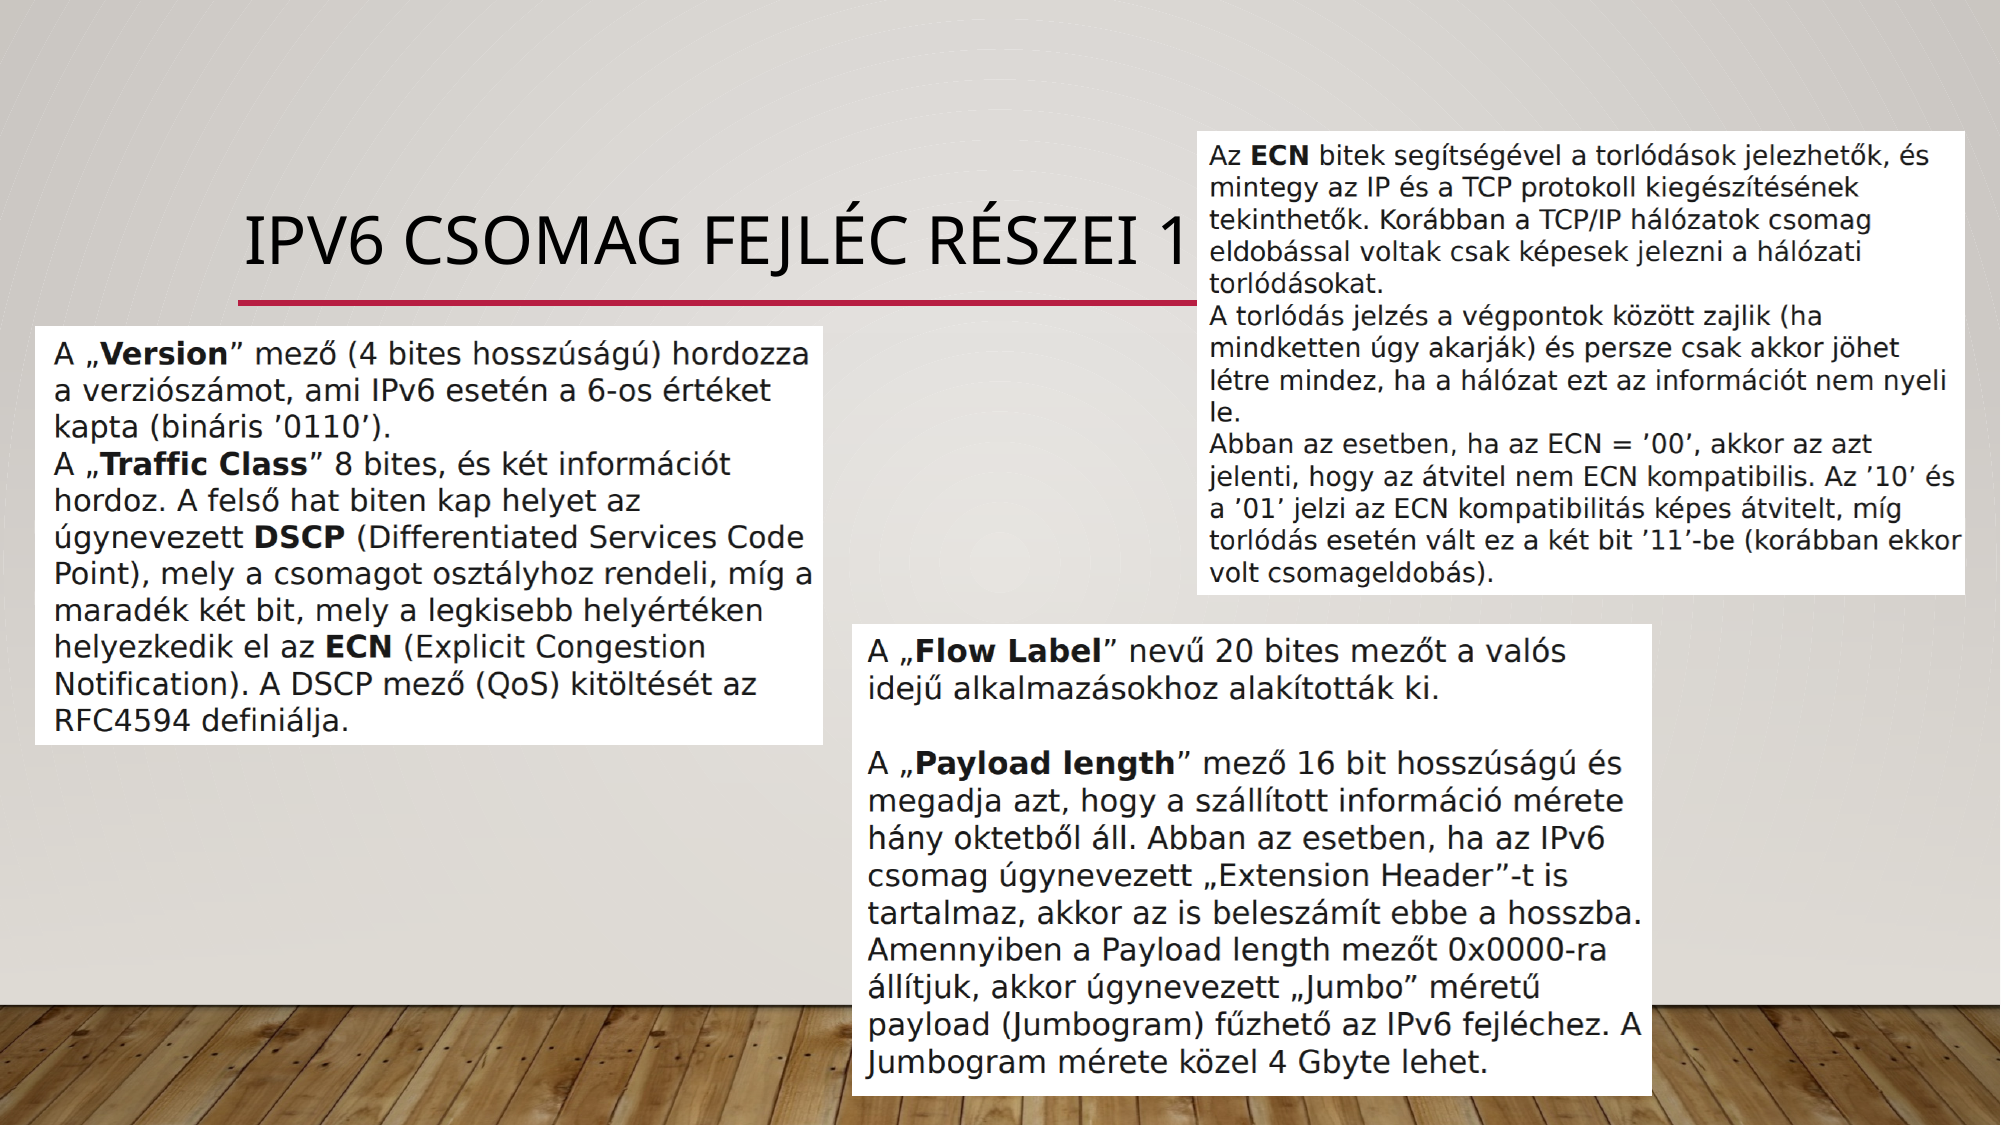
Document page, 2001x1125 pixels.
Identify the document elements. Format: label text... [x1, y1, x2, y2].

picture [1197, 131, 1965, 596]
picture [35, 326, 823, 745]
picture [0, 624, 2000, 1125]
title IPv6 csomag fejléc részei 1. [229, 199, 1197, 372]
